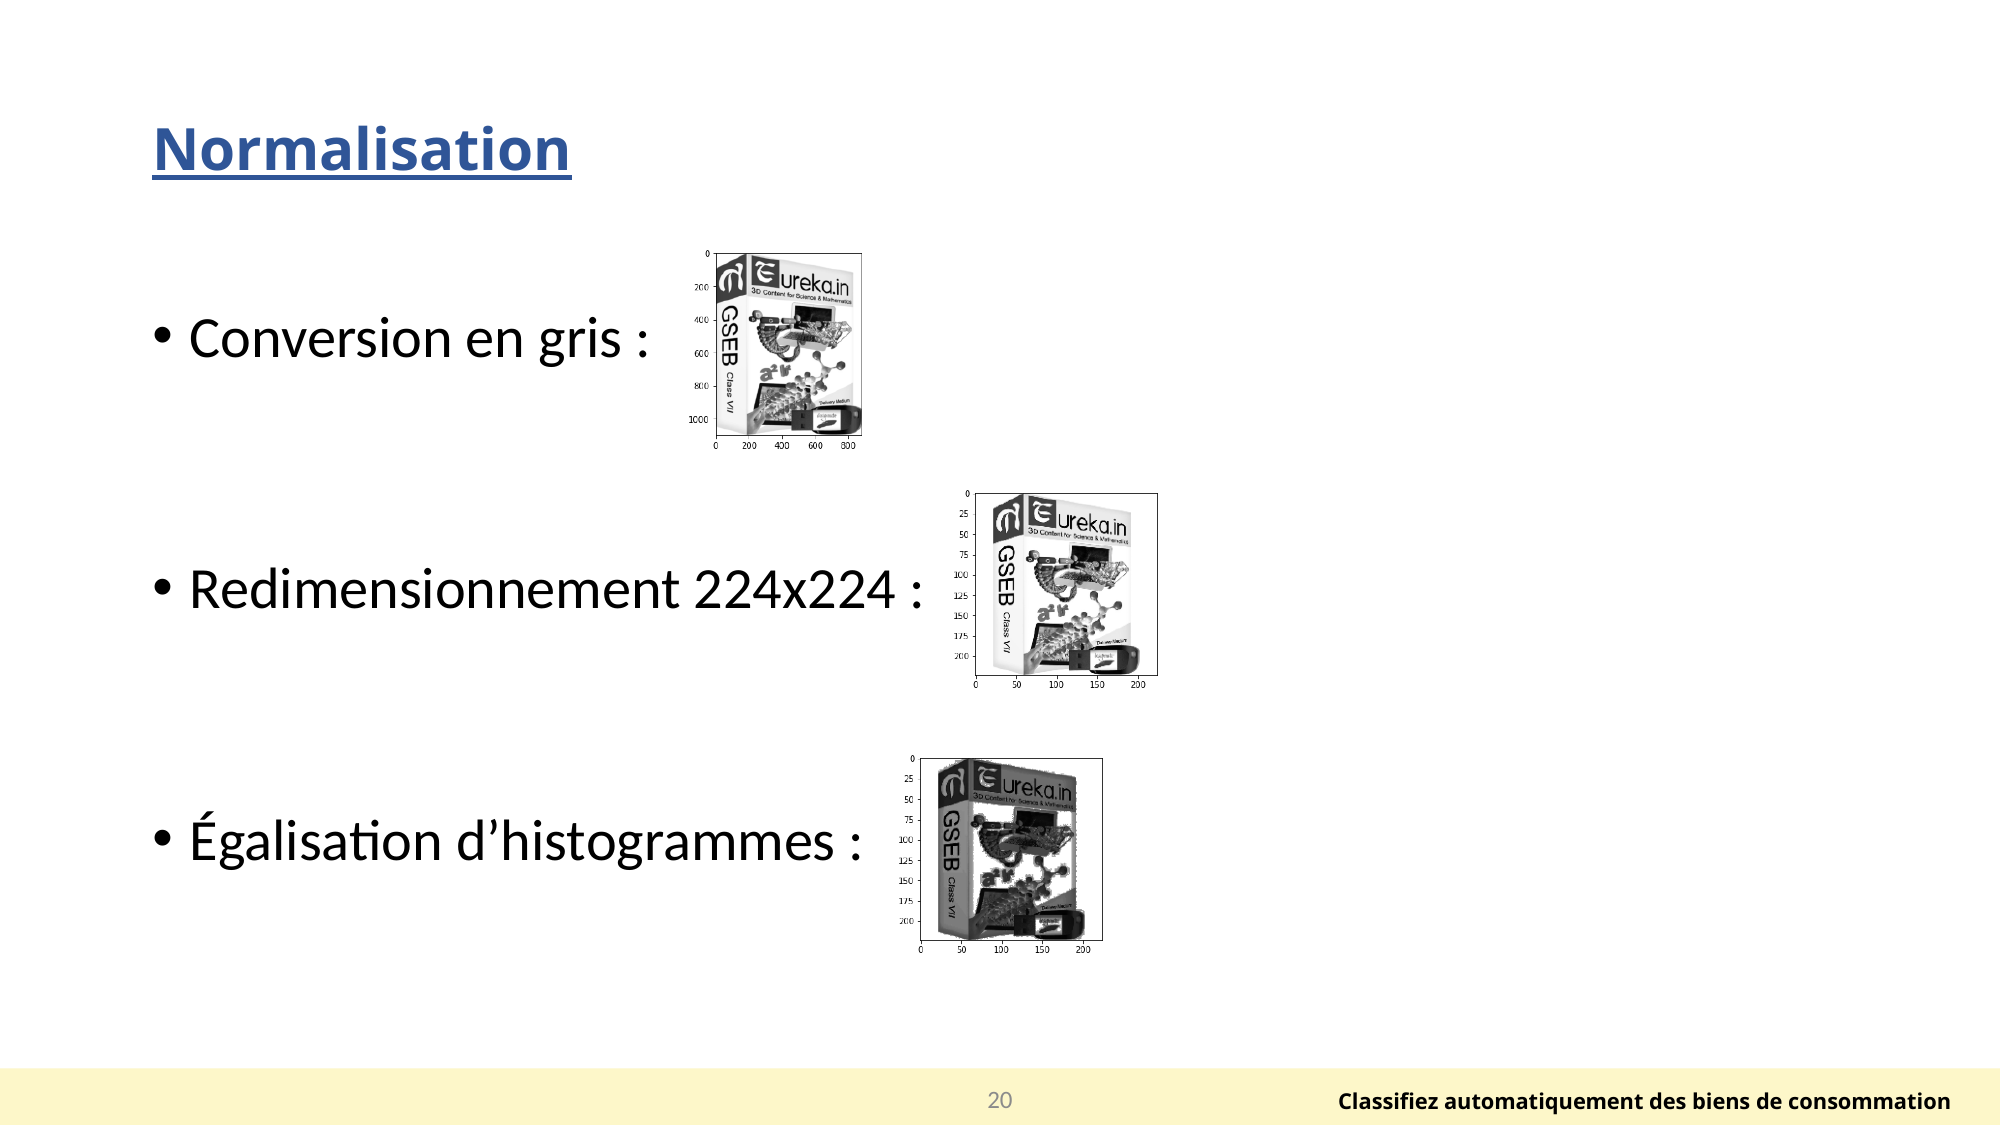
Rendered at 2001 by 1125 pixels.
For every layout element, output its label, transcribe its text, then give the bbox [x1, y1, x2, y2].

picture [947, 484, 1162, 695]
picture [682, 244, 867, 455]
list Conversion en gris : Redimensionnement 224x224 : Égalisation d’histogrammes : [137, 299, 1863, 1014]
title Normalisation [137, 91, 1843, 212]
picture [892, 749, 1107, 960]
slide_number 20 [774, 1068, 1225, 1125]
